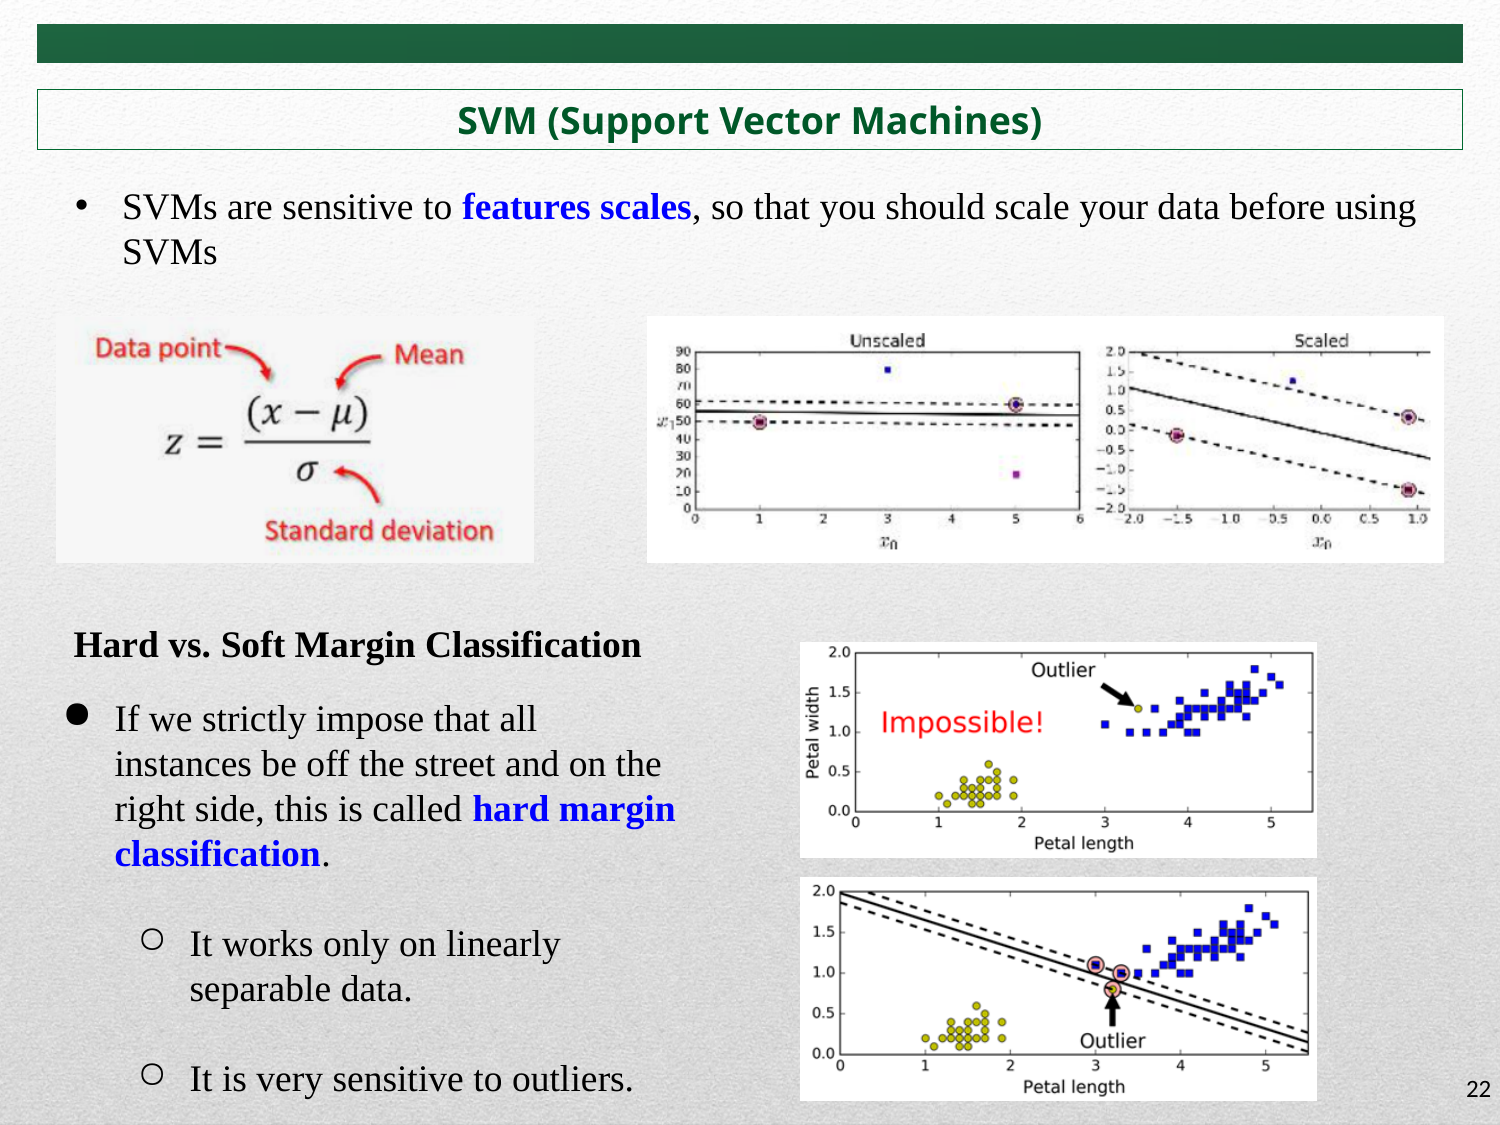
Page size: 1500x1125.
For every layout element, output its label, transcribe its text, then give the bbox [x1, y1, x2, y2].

text_box SVMs are sensitive to features scales, so that you should scale your data before using SVMs [37, 174, 1463, 280]
slide_number 22 [1381, 1065, 1500, 1125]
picture [37, 24, 1463, 63]
picture [799, 876, 1318, 1102]
picture [799, 641, 1318, 859]
text_box Hard vs. Soft Margin Classification [58, 612, 658, 673]
text_box If we strictly impose that all instances be off the street and on the right side, this is called hard margin classification. It works only on linearly separable data. It is very sensitive to outliers. [24, 686, 700, 1107]
picture [55, 315, 535, 564]
picture [646, 315, 1445, 564]
title SVM (Support Vector Machines) [37, 89, 1463, 150]
